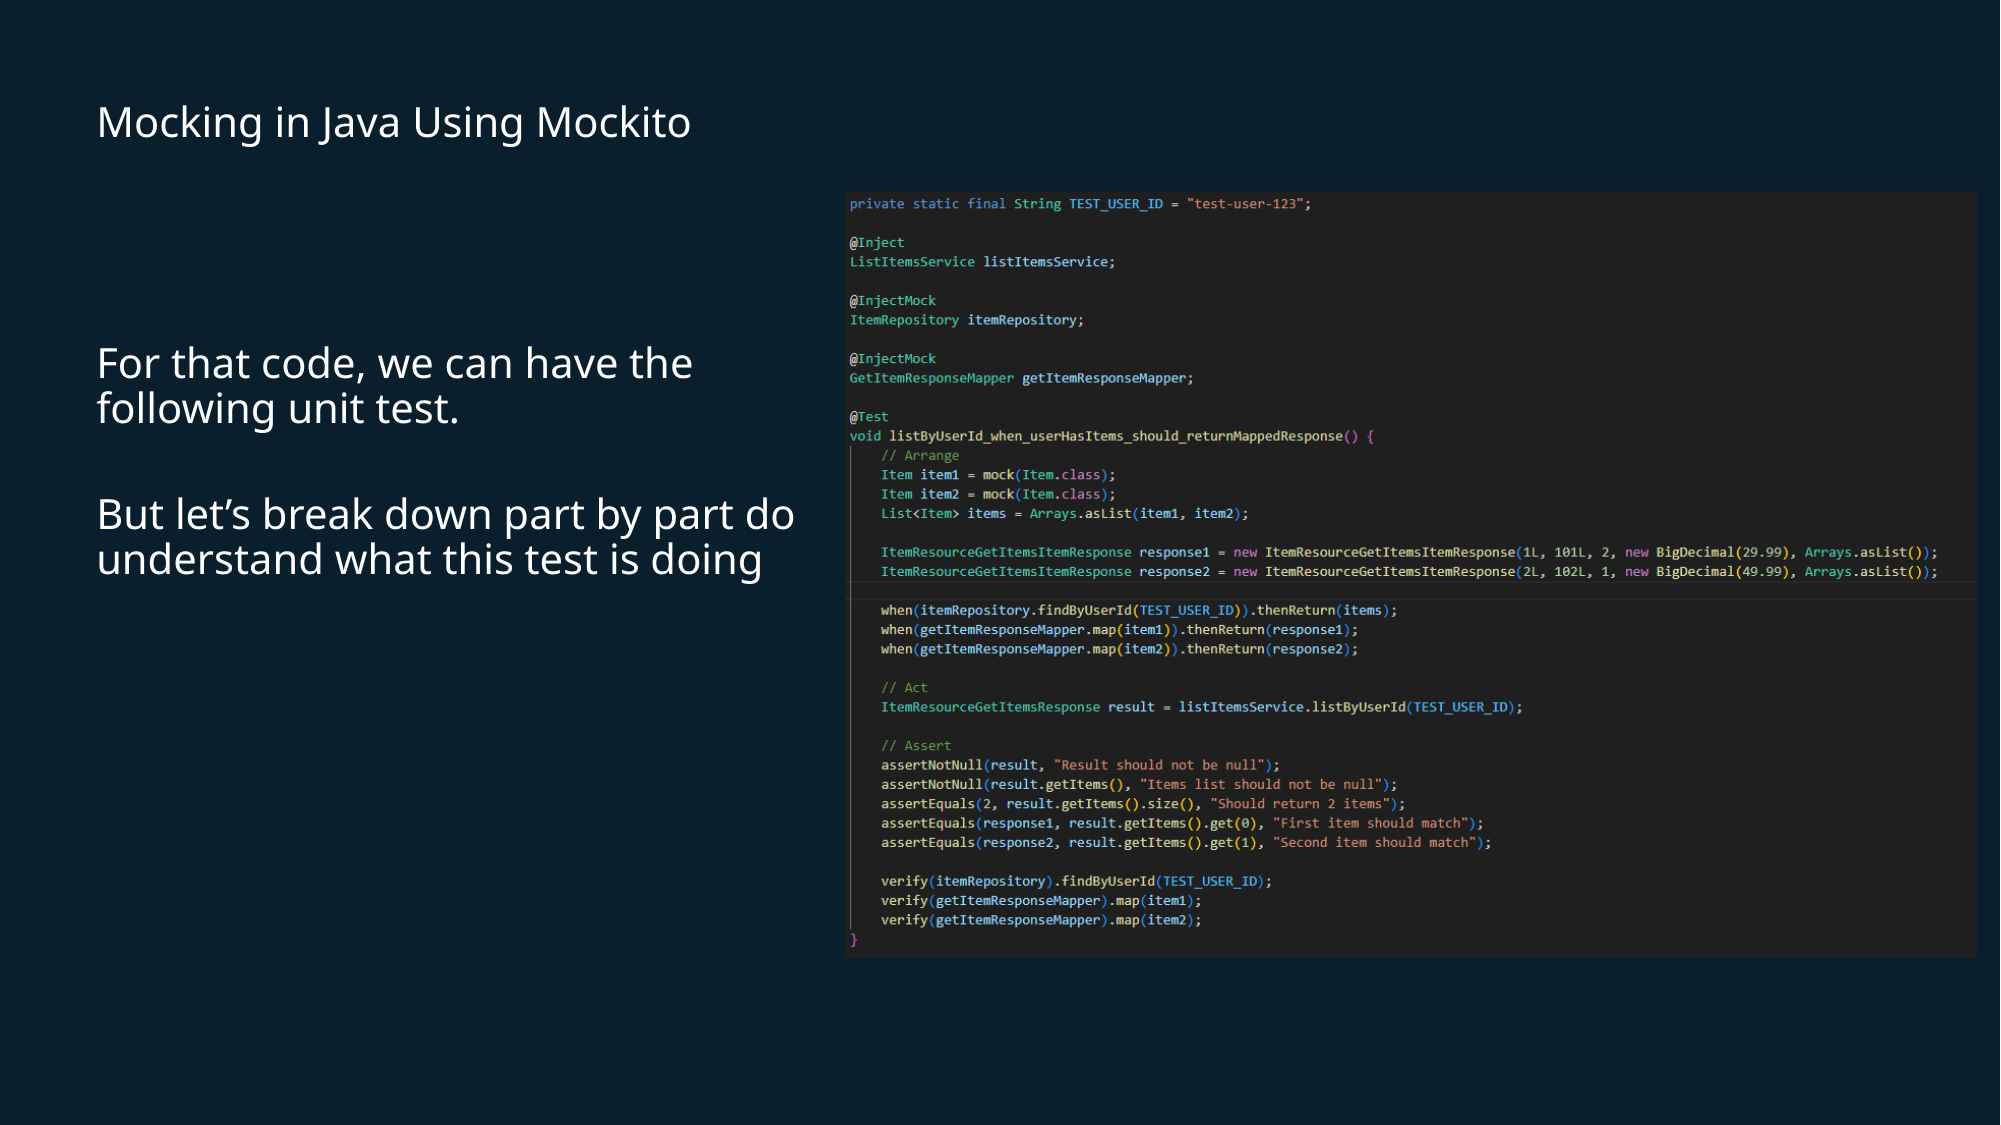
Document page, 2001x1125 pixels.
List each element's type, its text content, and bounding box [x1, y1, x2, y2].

picture [845, 191, 1977, 959]
text_box For that code, we can have the following unit test. But let’s break down part by part do understand what this test is doing [96, 342, 815, 805]
title Mocking in Java Using Mockito [96, 96, 1441, 147]
